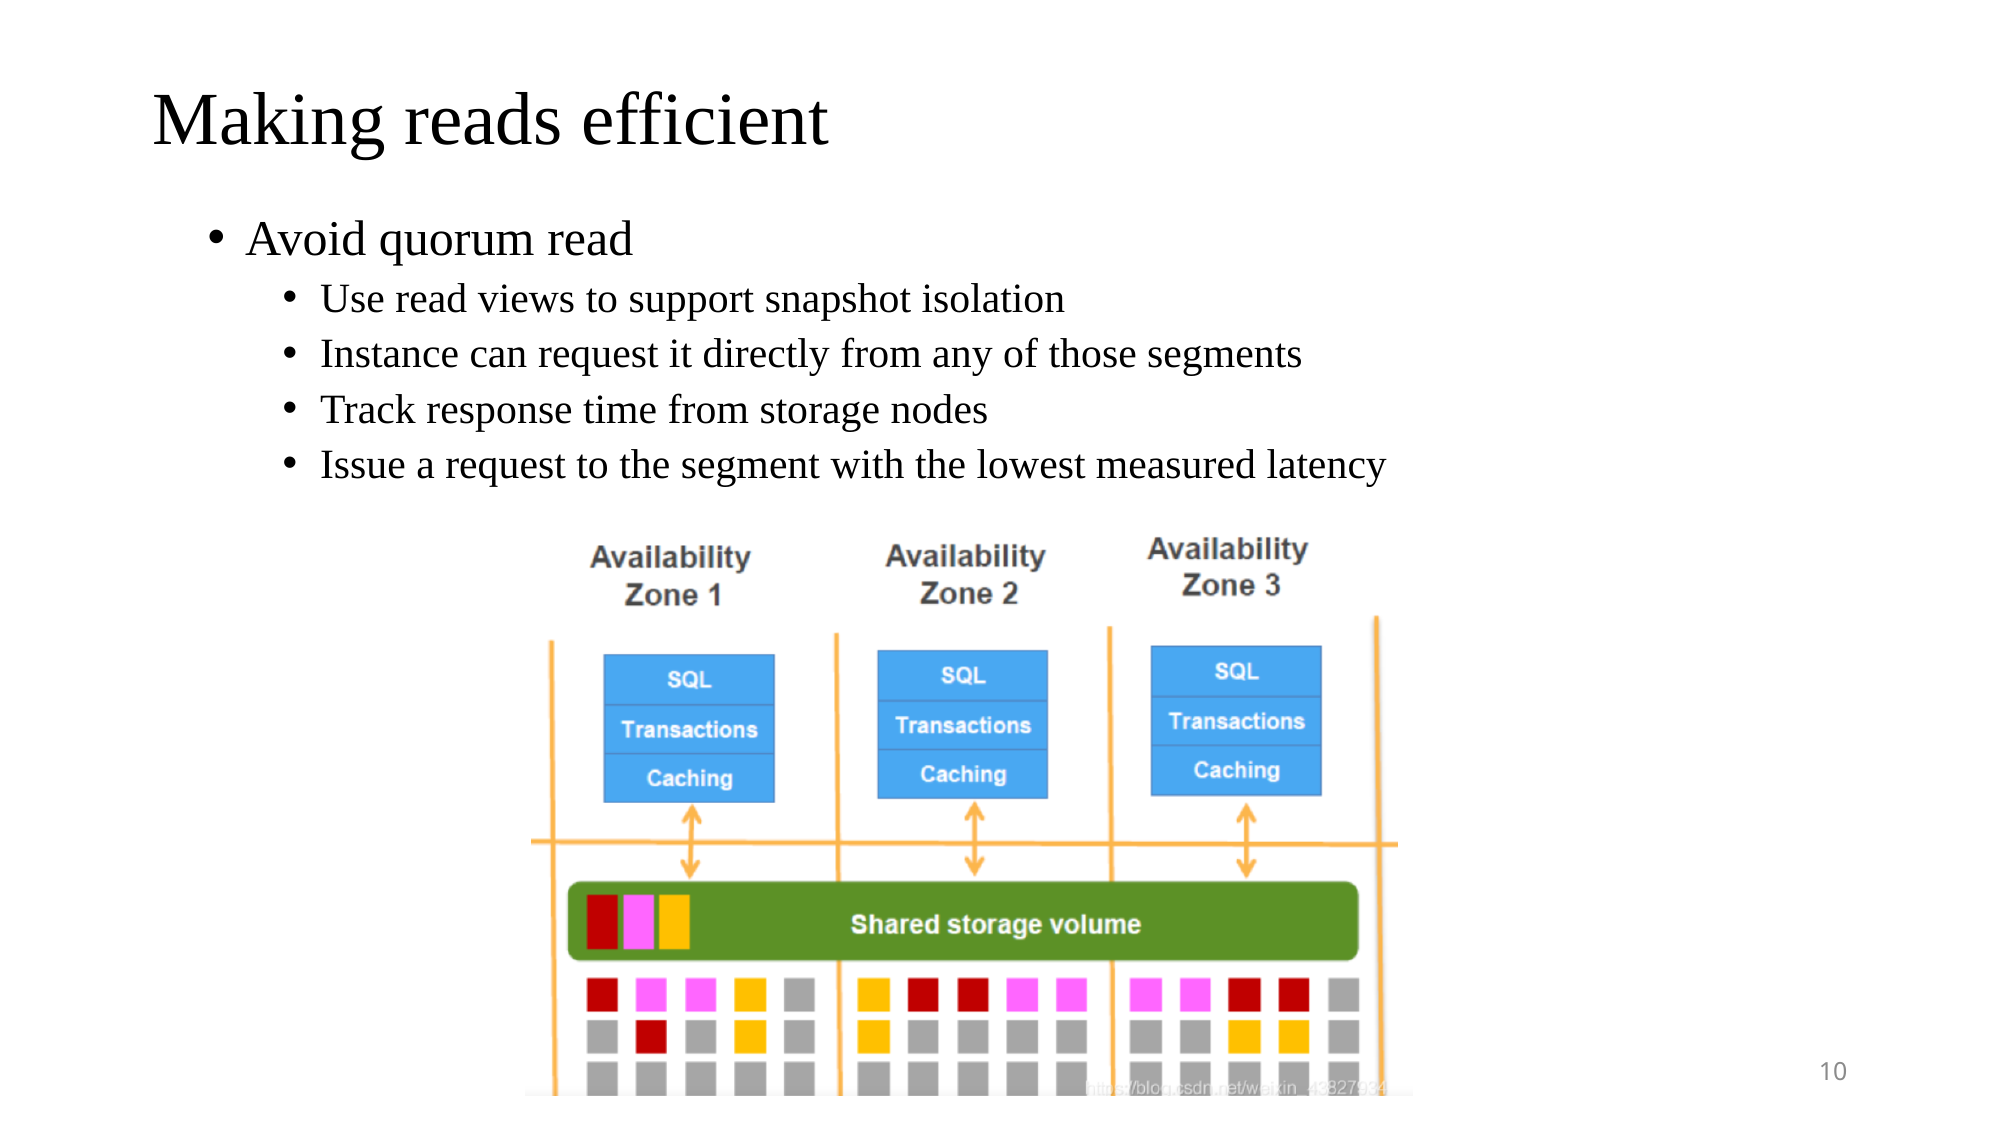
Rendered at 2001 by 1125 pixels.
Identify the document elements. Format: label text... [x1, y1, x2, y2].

list Avoid quorum read Use read views to support snapshot isolation Instance can request it directly from any of those segments Track response time from storage nodes Issue a request to the segment with the lowest measured latency [192, 204, 1918, 983]
picture [524, 524, 1413, 1103]
title Making reads efficient [137, 59, 1863, 180]
slide_number 10 [1413, 1042, 1863, 1103]
